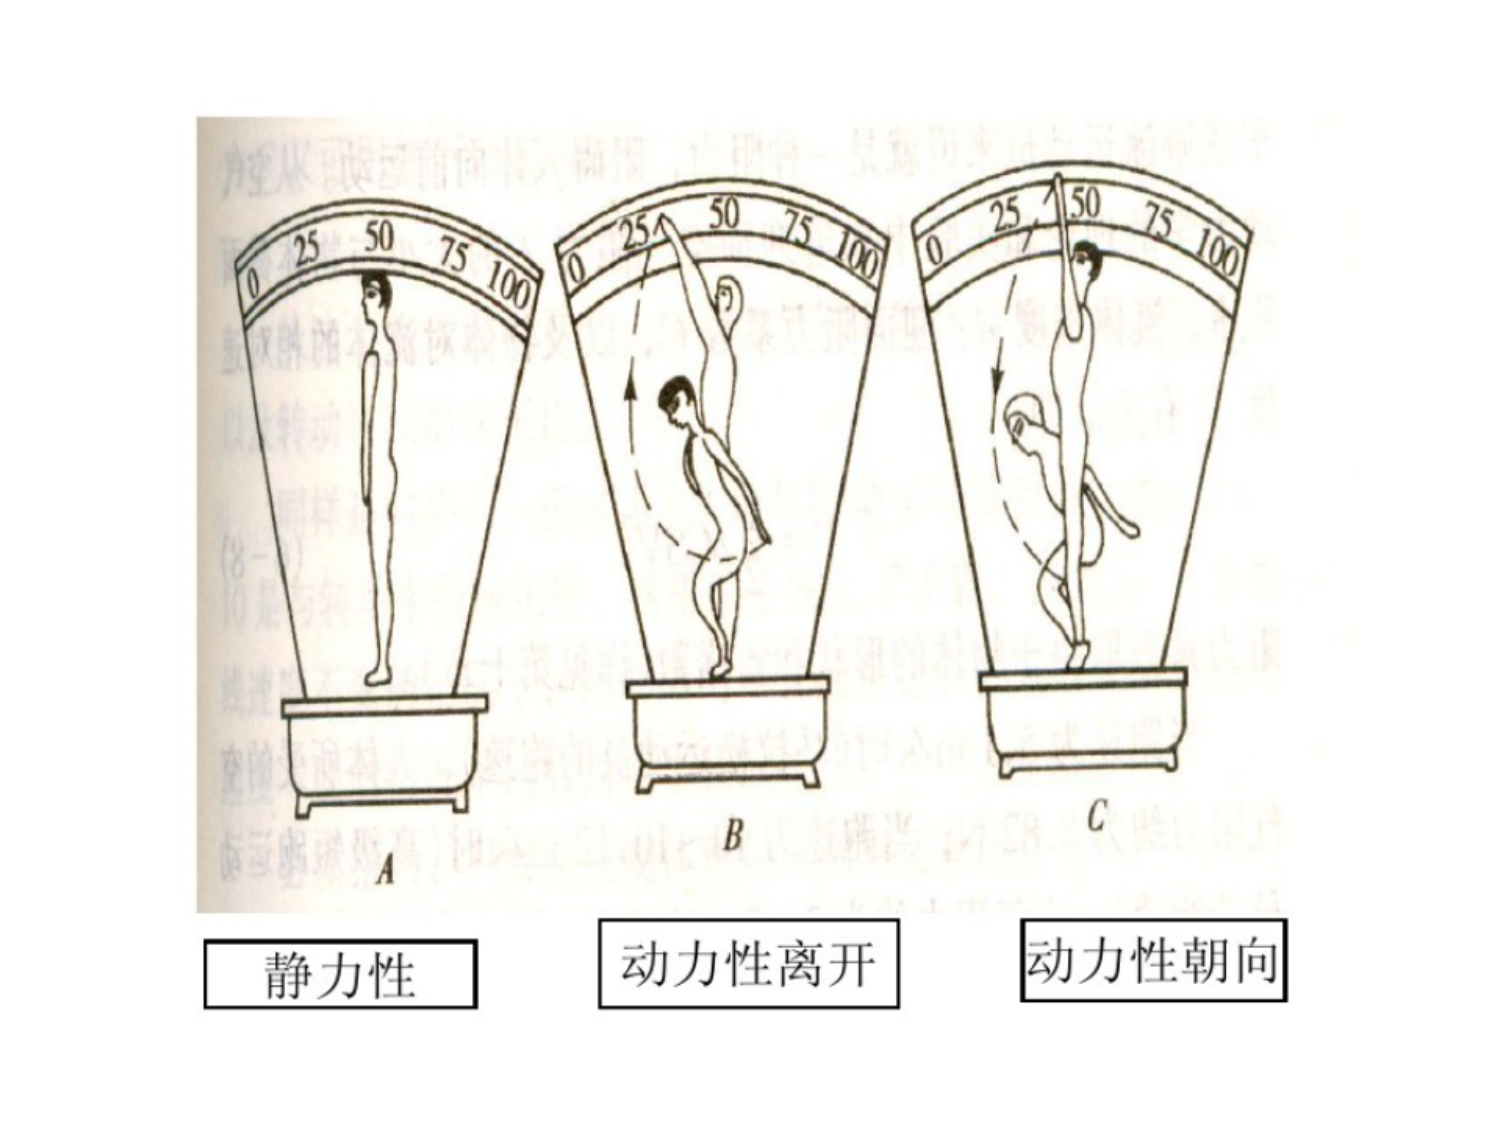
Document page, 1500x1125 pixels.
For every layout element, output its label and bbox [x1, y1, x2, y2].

picture [135, 91, 1365, 1034]
